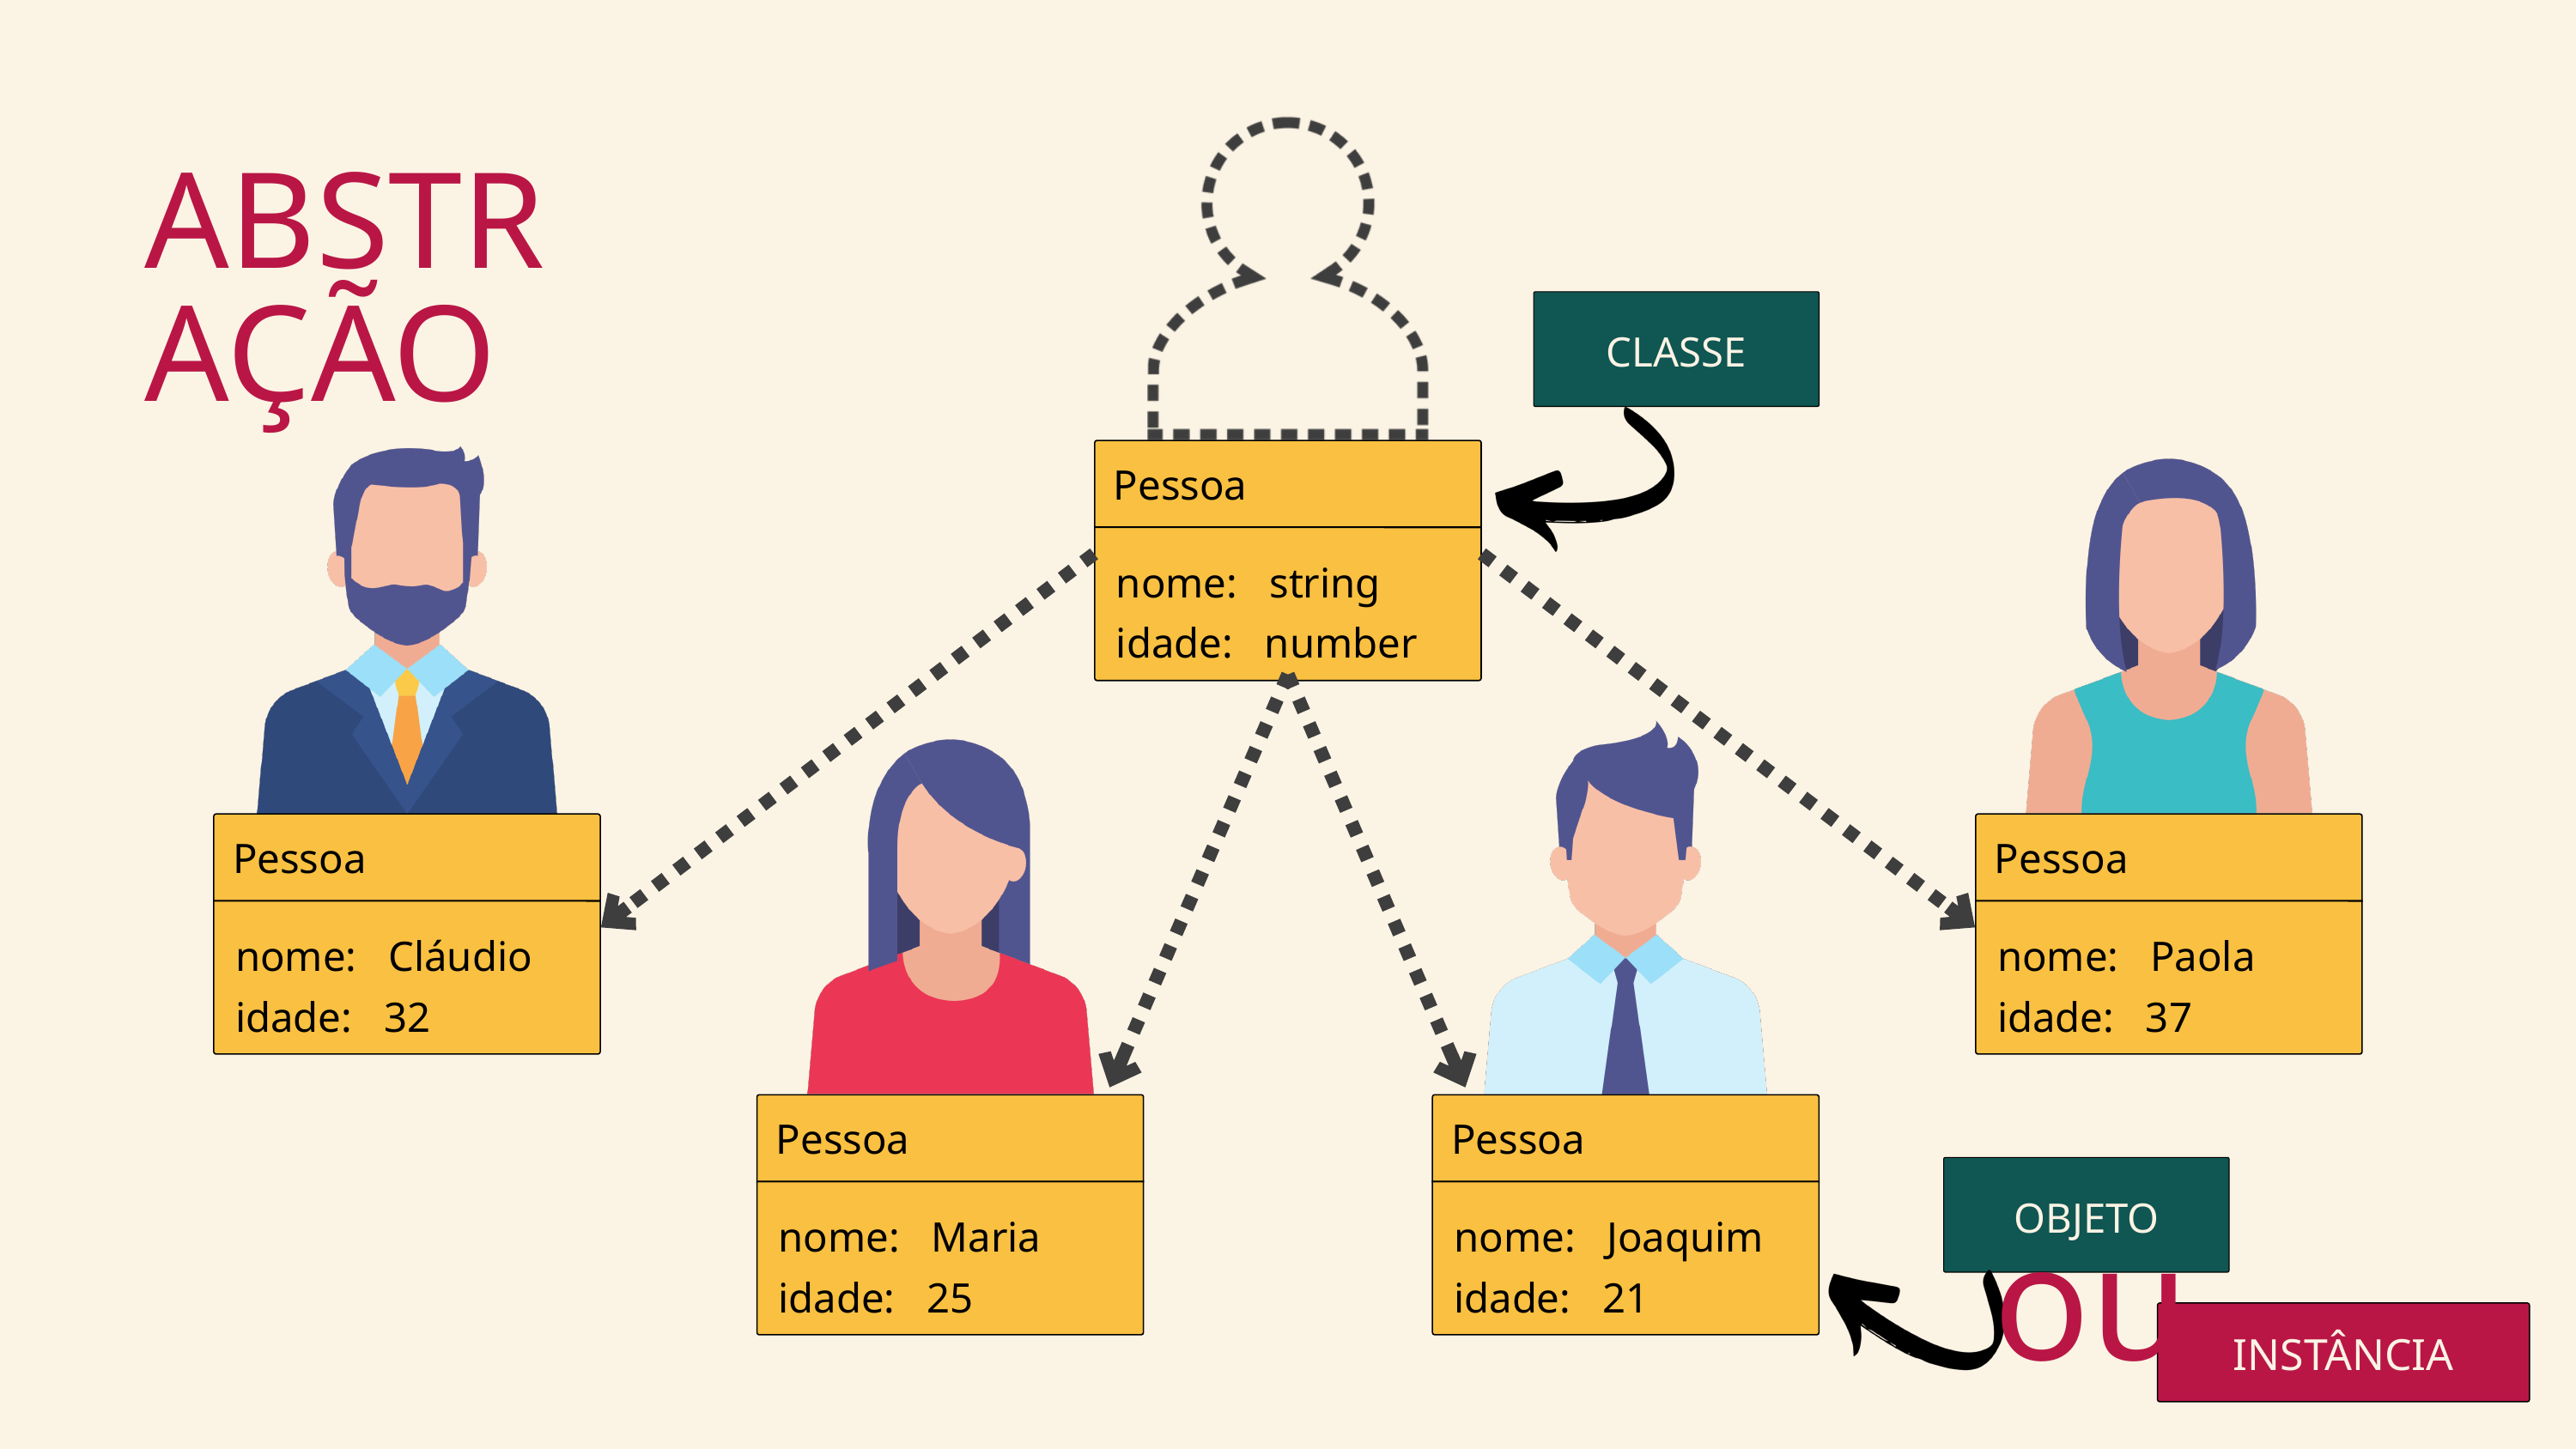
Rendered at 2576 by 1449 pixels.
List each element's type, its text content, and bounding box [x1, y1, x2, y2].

picture [1807, 1216, 2008, 1406]
picture [806, 720, 1094, 1094]
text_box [1093, 440, 1482, 682]
picture [257, 440, 557, 813]
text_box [1942, 1156, 2230, 1273]
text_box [1431, 1094, 1820, 1336]
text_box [212, 813, 602, 1055]
text_box ou [1987, 1279, 2196, 1393]
picture [1484, 720, 1768, 1094]
picture [2026, 440, 2312, 813]
text_box ABSTRAÇÃO [144, 161, 617, 428]
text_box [1533, 291, 1820, 408]
picture [1485, 408, 1686, 560]
picture [1124, 112, 1452, 440]
text_box [1455, 1064, 1468, 1088]
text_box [1974, 813, 2363, 1055]
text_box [756, 1094, 1145, 1336]
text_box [2156, 1301, 2530, 1403]
